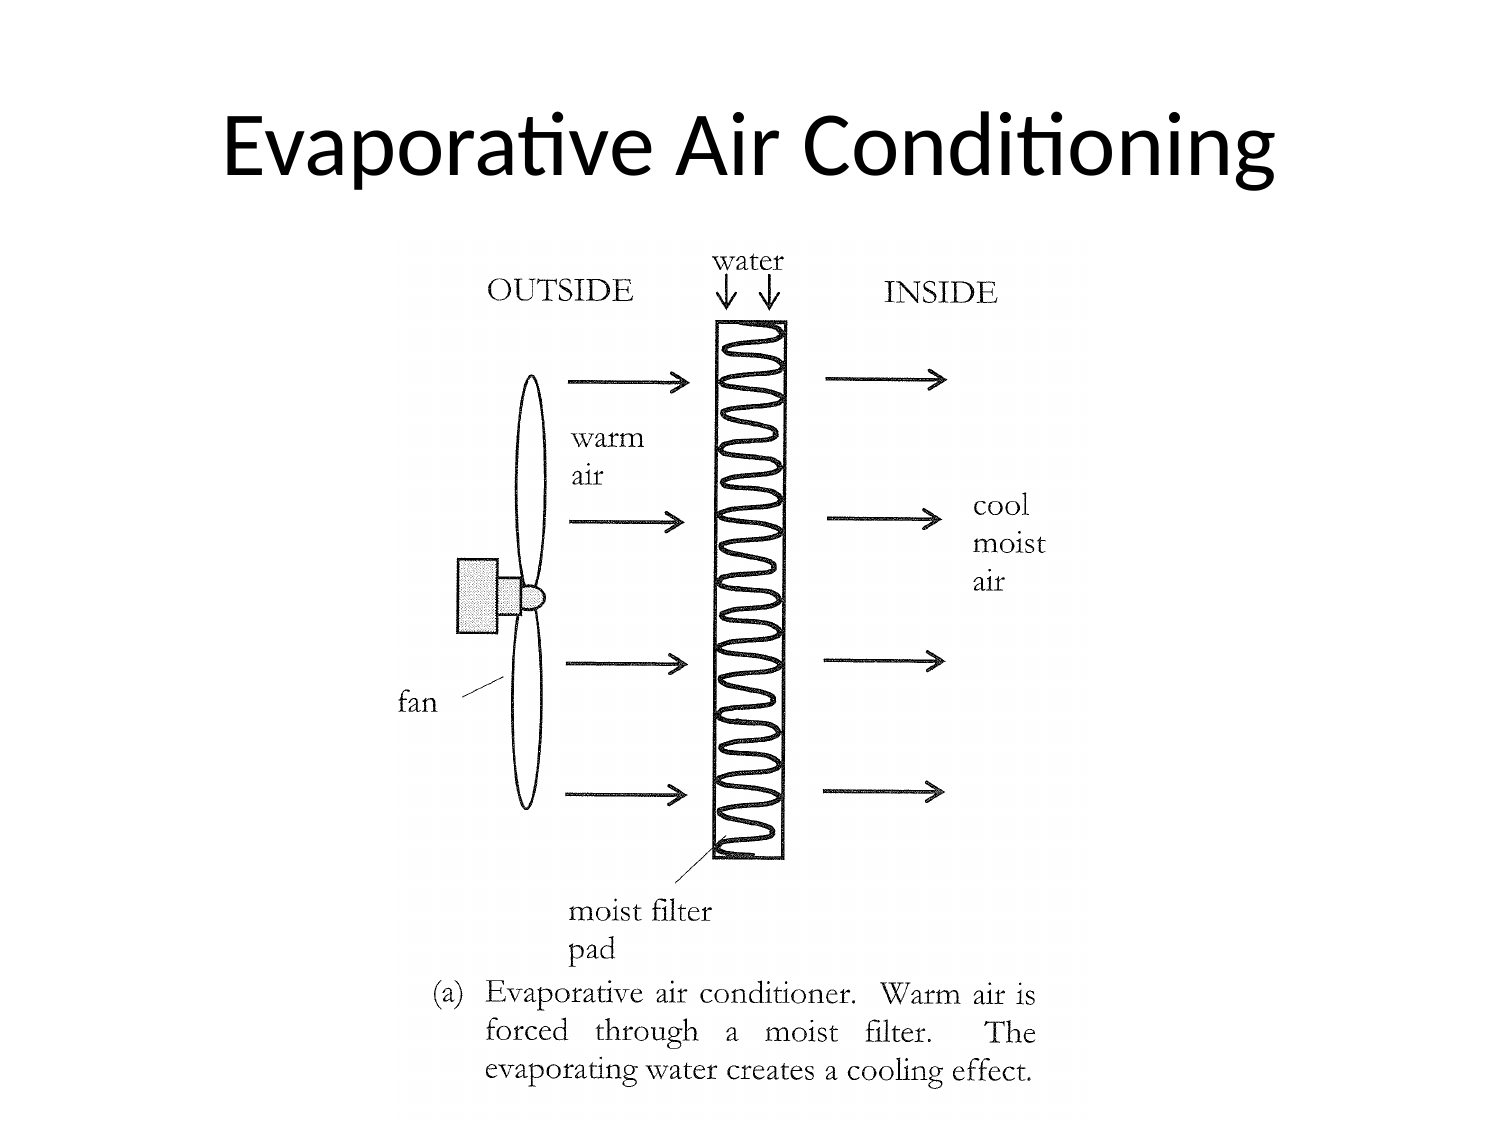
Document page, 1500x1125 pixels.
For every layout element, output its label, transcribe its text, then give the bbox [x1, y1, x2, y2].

title Evaporative Air Conditioning [75, 45, 1425, 233]
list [395, 233, 1094, 1125]
